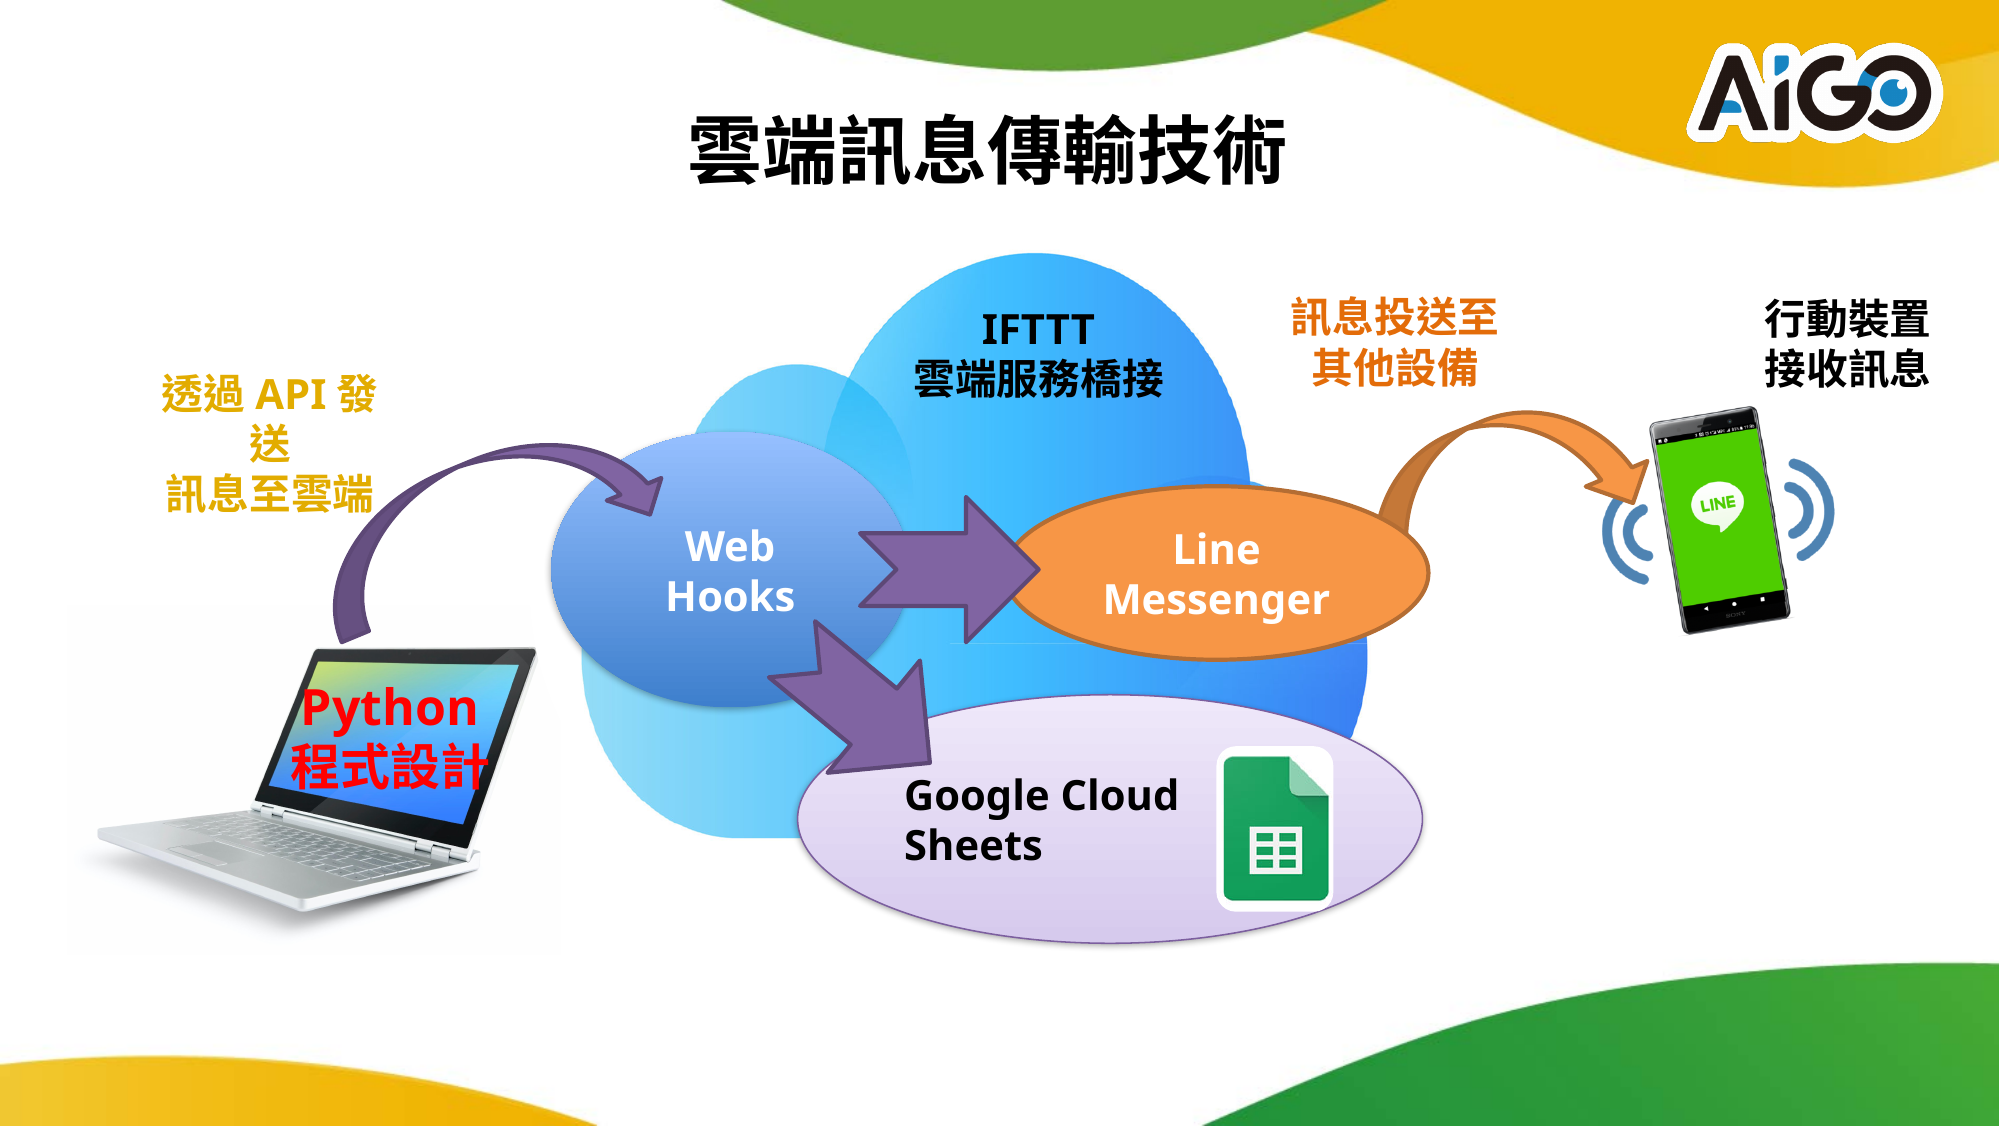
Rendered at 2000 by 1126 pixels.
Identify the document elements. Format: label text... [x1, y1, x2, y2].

text_box [1427, 412, 1589, 468]
text_box 行動裝置 接收訊息 [1748, 284, 1948, 400]
title 雲端訊息傳輸技術 [385, 84, 1589, 213]
text_box 訊息投送至 其他設備 [1427, 283, 1516, 399]
text_box [405, 446, 524, 505]
picture [0, 0, 1999, 1126]
text_box 透過API發送 訊息至雲端 [136, 360, 405, 526]
